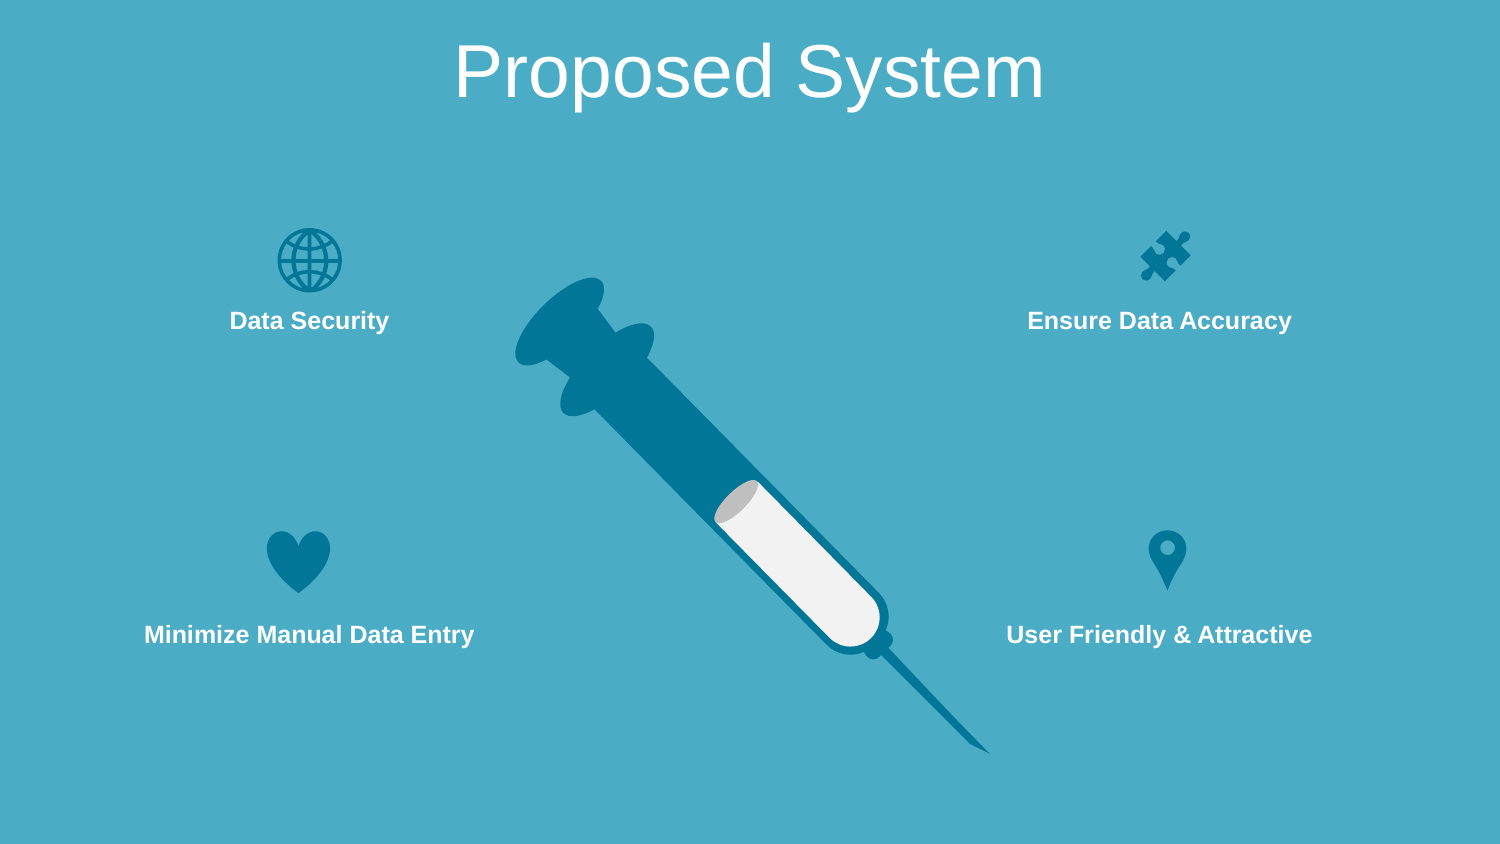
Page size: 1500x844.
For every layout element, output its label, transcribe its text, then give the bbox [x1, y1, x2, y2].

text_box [703, 213, 828, 844]
text_box [264, 529, 333, 595]
list Proposed System [0, 20, 1500, 115]
text_box User Friendly & Attractive [962, 610, 1358, 656]
text_box Data Security [112, 297, 508, 342]
text_box Minimize Manual Data Entry [112, 610, 508, 656]
text_box [1138, 228, 1193, 284]
text_box Ensure Data Accuracy [962, 297, 1358, 342]
text_box [275, 225, 344, 295]
text_box [1146, 528, 1189, 593]
